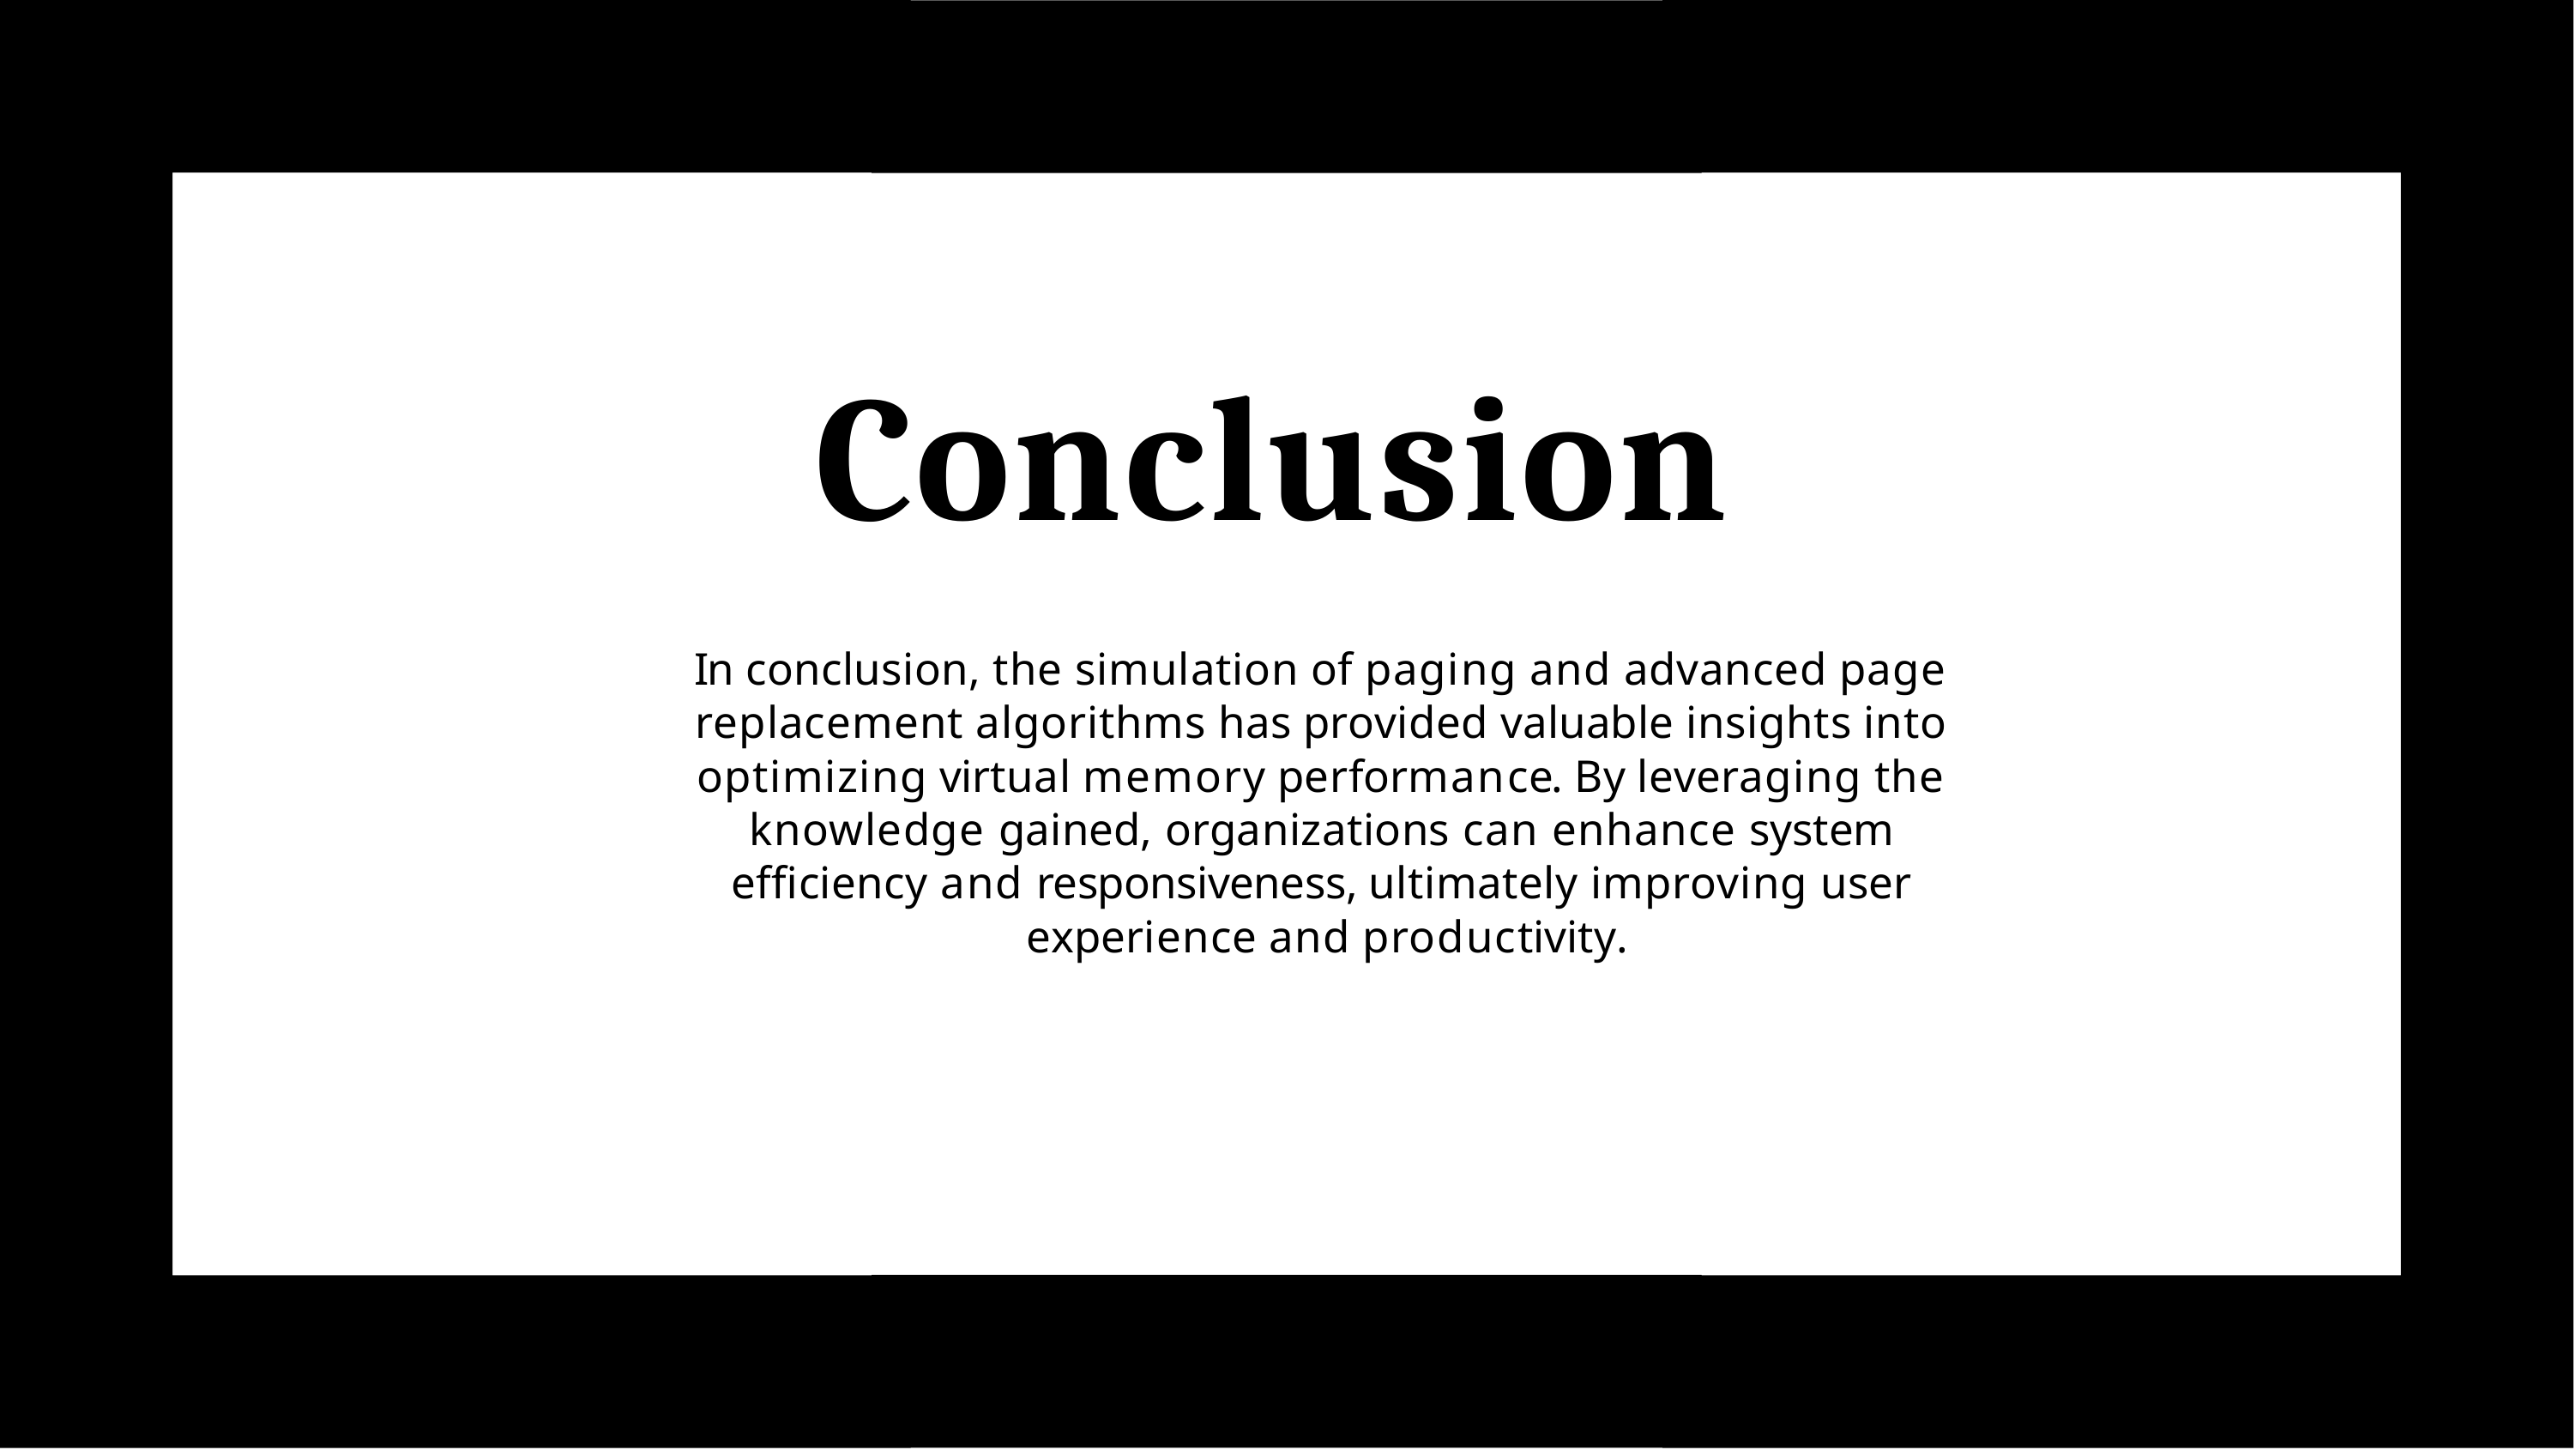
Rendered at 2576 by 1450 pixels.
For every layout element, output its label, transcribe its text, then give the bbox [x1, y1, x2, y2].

list In conclusion, the simulation of paging and advanced page replacement algorithms has provided valuable insights into optimizing virtual memory performance. By leveraging the knowledge gained, organizations can enhance system efﬁciency and responsiveness, ultimately improving user experience and productivity. [666, 638, 1990, 1450]
text_box [0, 0, 2573, 1448]
title Conclusion [812, 338, 1759, 583]
